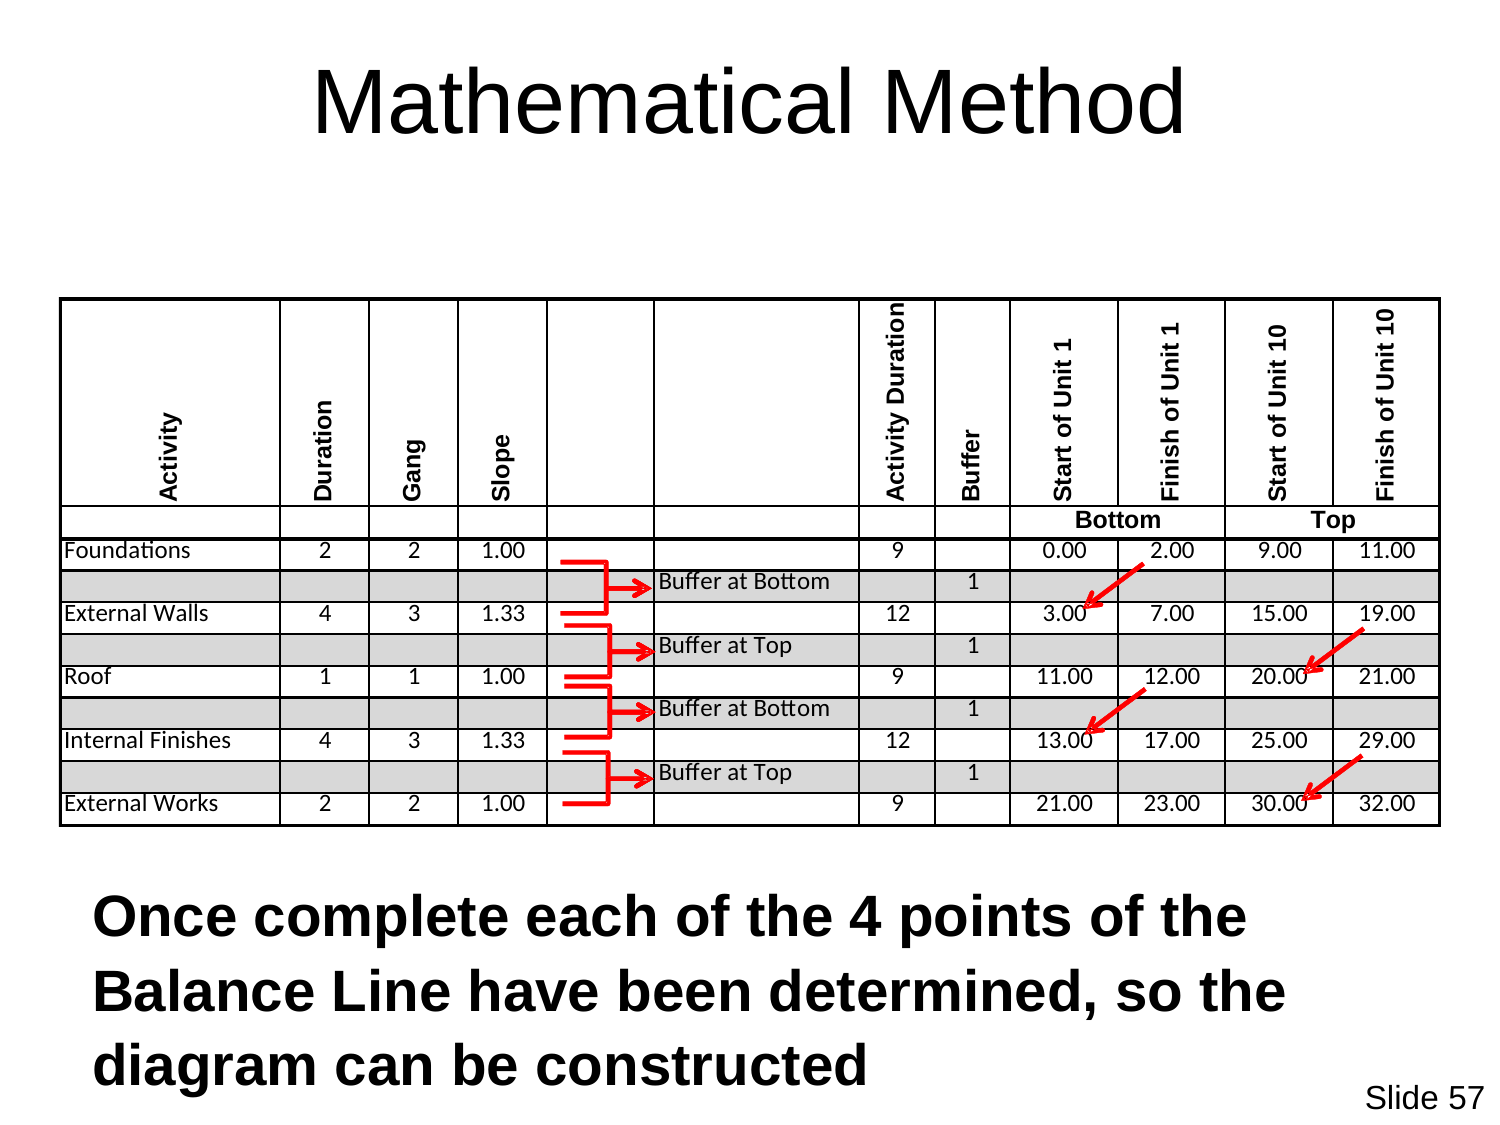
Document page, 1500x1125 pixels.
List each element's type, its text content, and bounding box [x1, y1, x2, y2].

picture [58, 297, 1442, 828]
text_box Once complete each of the 4 points of the Balance Line have been determined, so the diagram can be constructed [77, 878, 1304, 1106]
title Mathematical Method [74, 44, 1426, 150]
